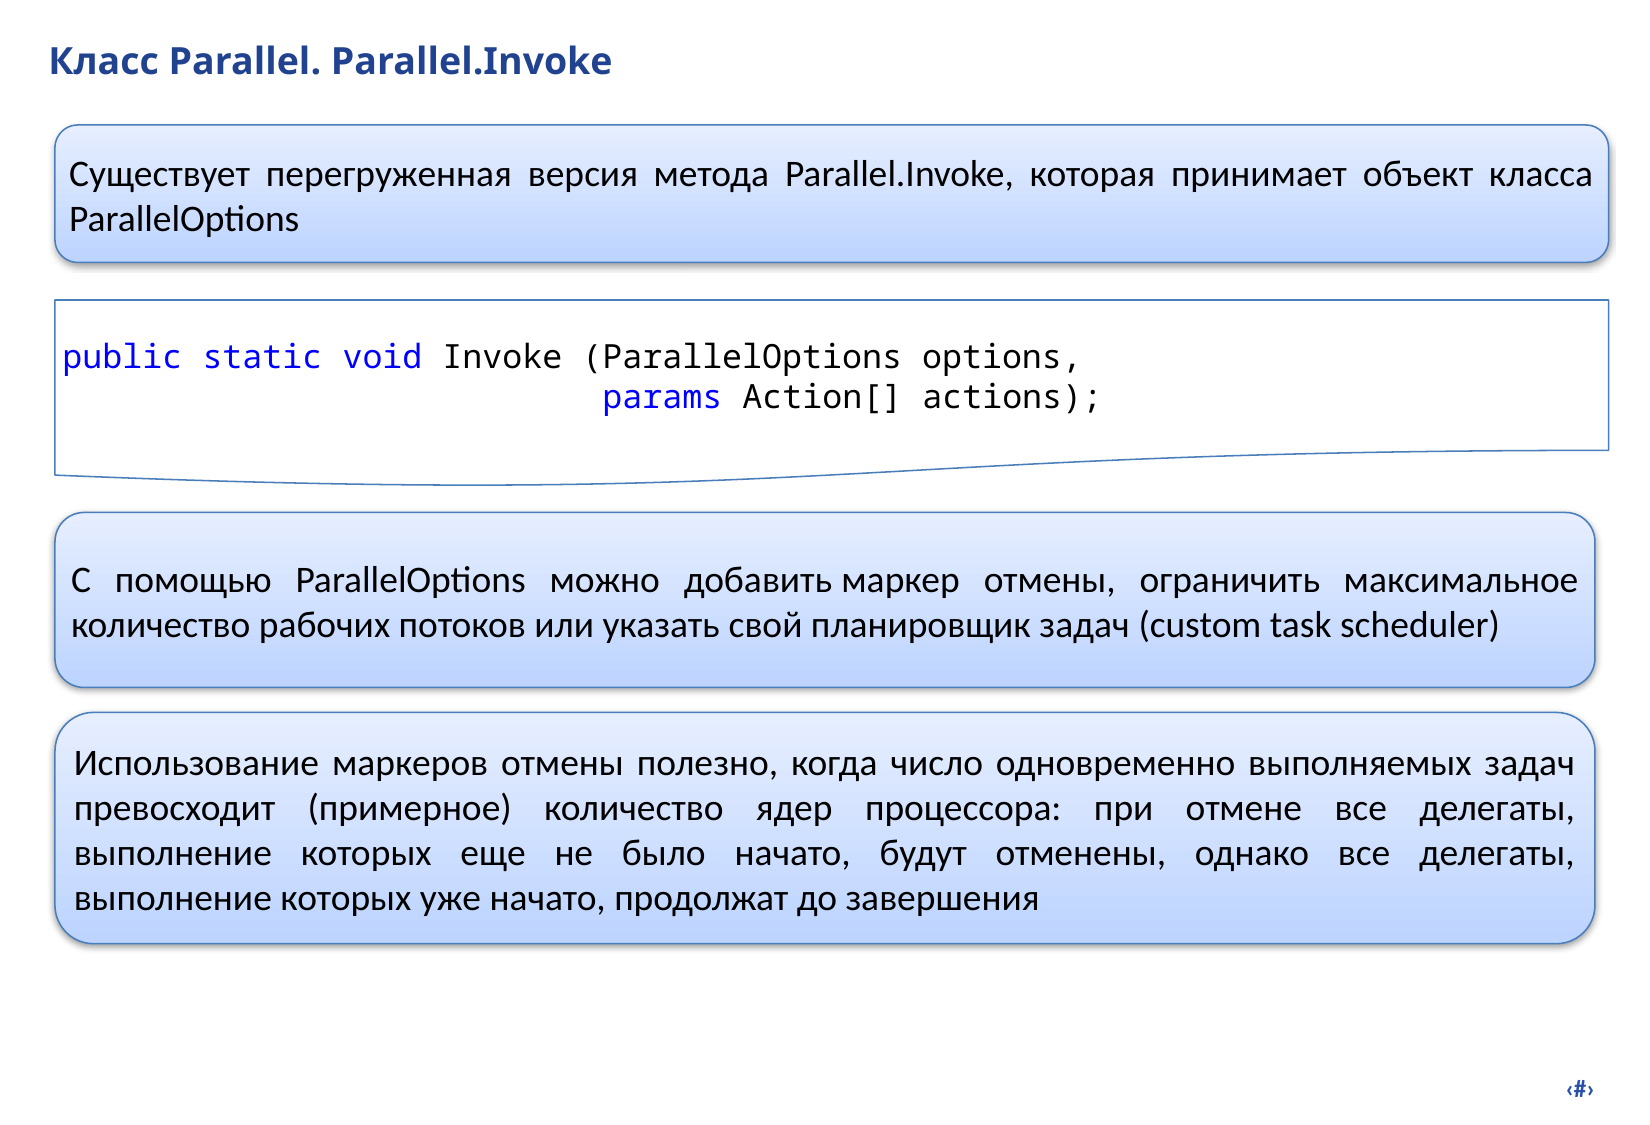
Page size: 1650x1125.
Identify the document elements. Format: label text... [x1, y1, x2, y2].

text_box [54, 299, 1609, 486]
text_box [54, 124, 1609, 263]
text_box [54, 512, 1596, 688]
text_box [54, 712, 1596, 944]
title Класс Parallel. Parallel.Invoke [40, 28, 1617, 90]
